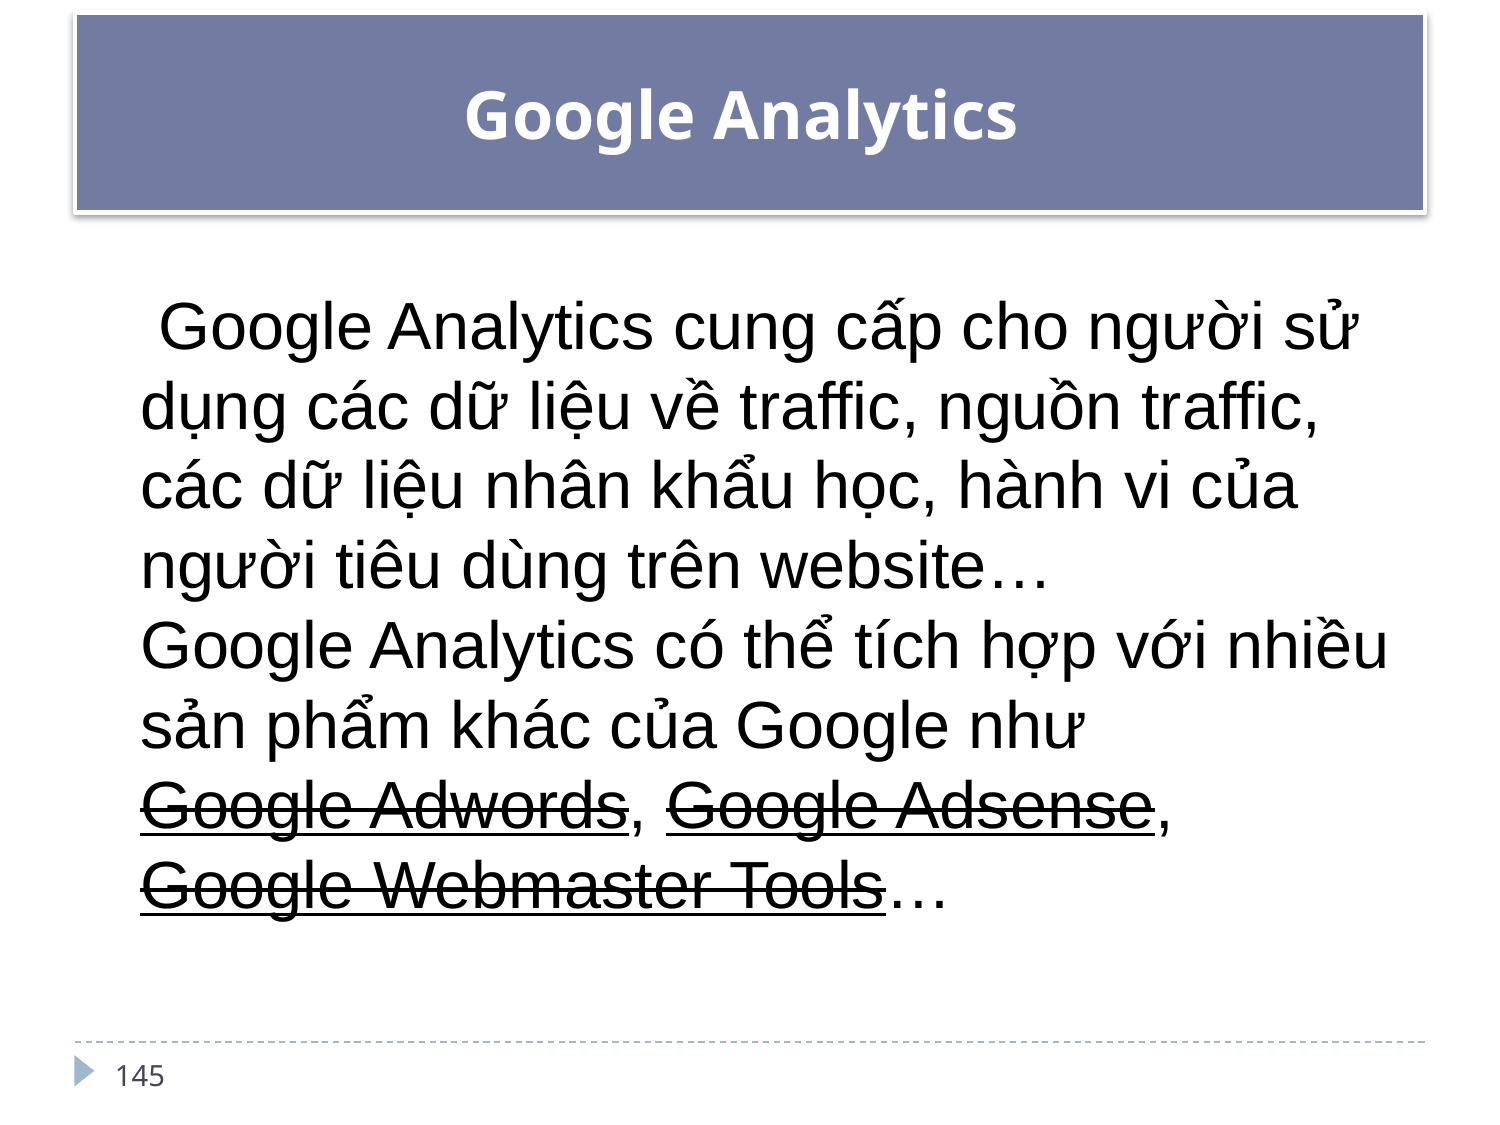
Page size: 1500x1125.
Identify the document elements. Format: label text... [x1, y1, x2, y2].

slide_number 145 [99, 1050, 425, 1110]
title Google Analytics [75, 12, 1425, 213]
text_box Google Analytics cung cấp cho người sử dụng các dữ liệu về traffic, nguồn traffic, các dữ liệu nhân khẩu học, hành vi của người tiêu dùng trên website… Google Analytics có thể tích hợp với nhiều sản phẩm khác của Google như Google Adwords, Google Adsense, Google Webmaster Tools… [125, 274, 1438, 930]
text_box [37, 224, 1500, 375]
